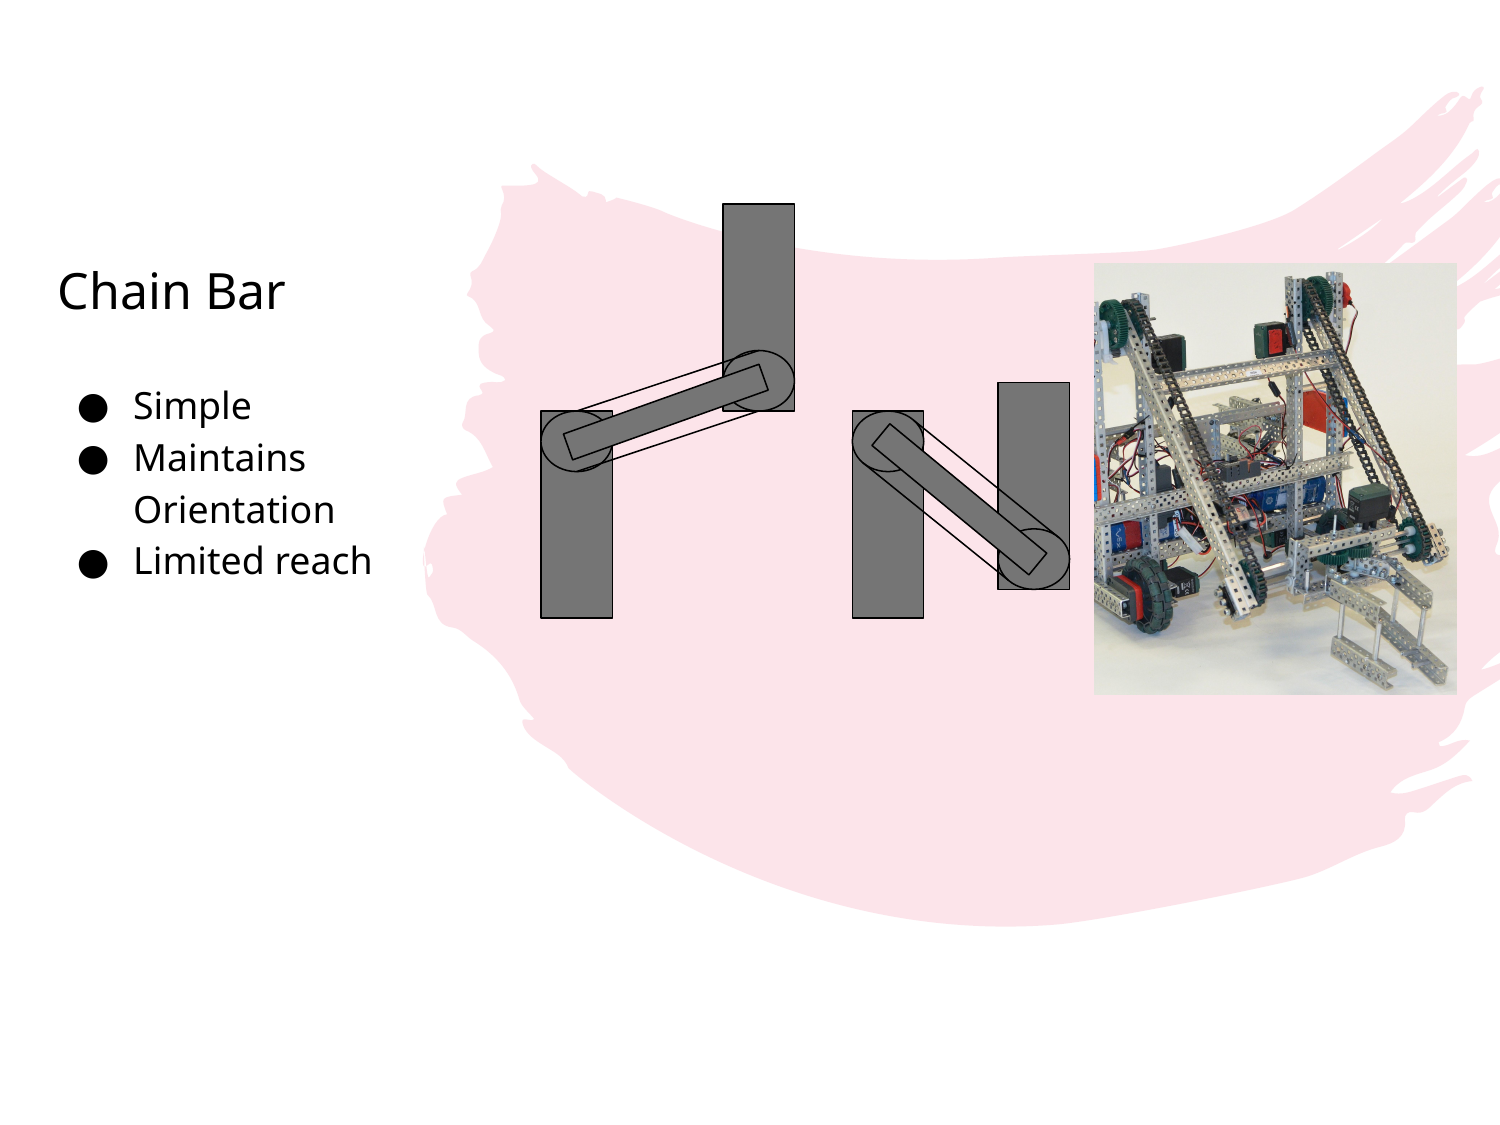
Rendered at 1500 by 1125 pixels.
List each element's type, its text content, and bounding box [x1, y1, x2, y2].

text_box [852, 410, 924, 619]
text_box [862, 462, 1009, 581]
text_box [576, 350, 759, 410]
text_box Simple Maintains Orientation Limited reach [43, 360, 533, 821]
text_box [997, 382, 1070, 590]
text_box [722, 203, 795, 412]
text_box Chain Bar [42, 211, 504, 335]
picture [1093, 263, 1458, 695]
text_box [540, 410, 613, 619]
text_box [913, 419, 1060, 538]
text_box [576, 410, 759, 472]
